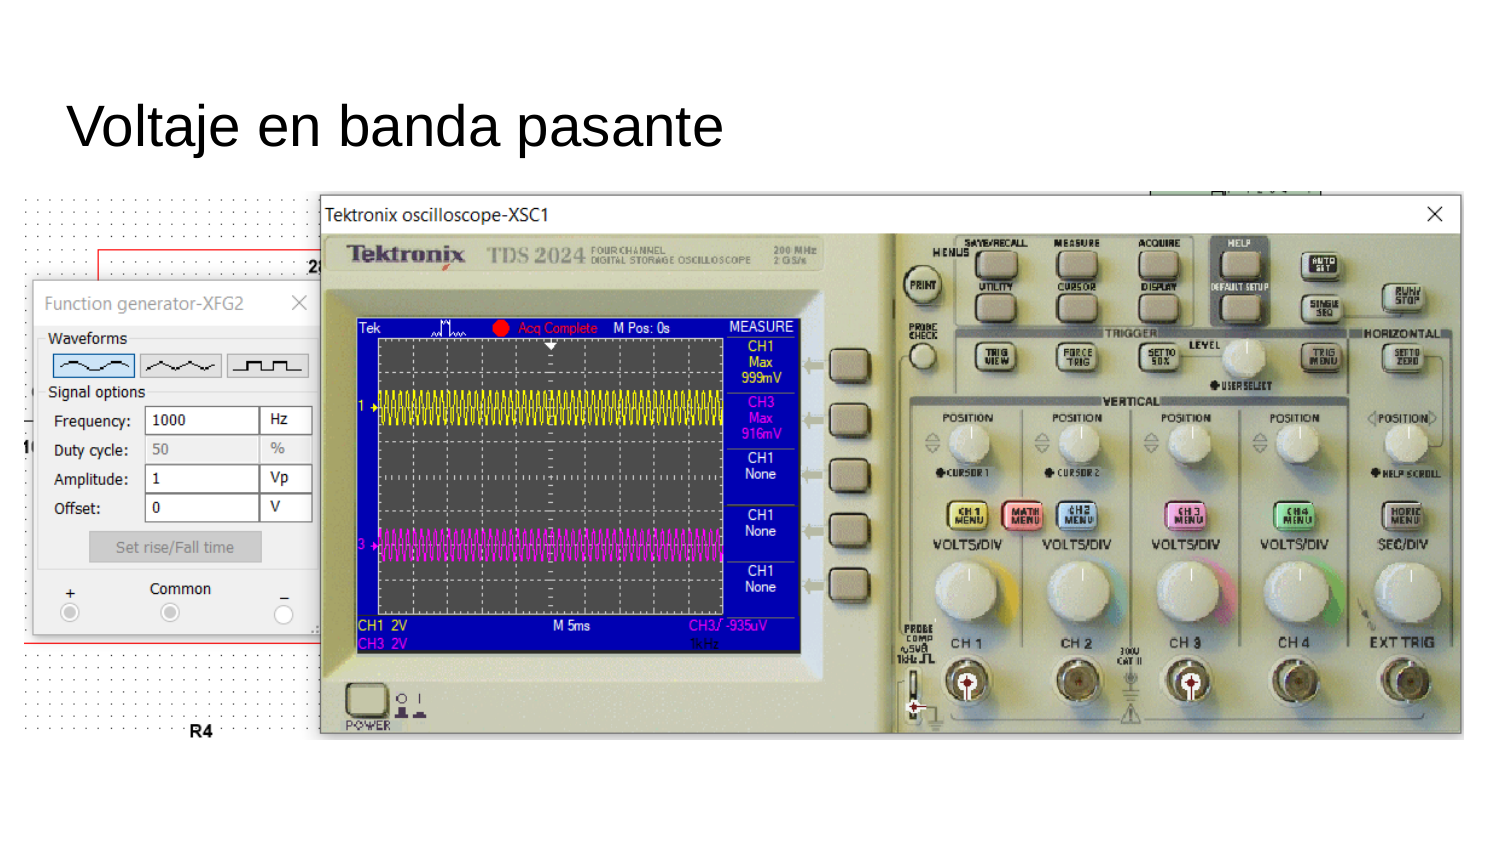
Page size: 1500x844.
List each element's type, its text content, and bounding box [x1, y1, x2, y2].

title Voltaje en banda pasante [51, 72, 1449, 167]
picture [24, 191, 1464, 740]
